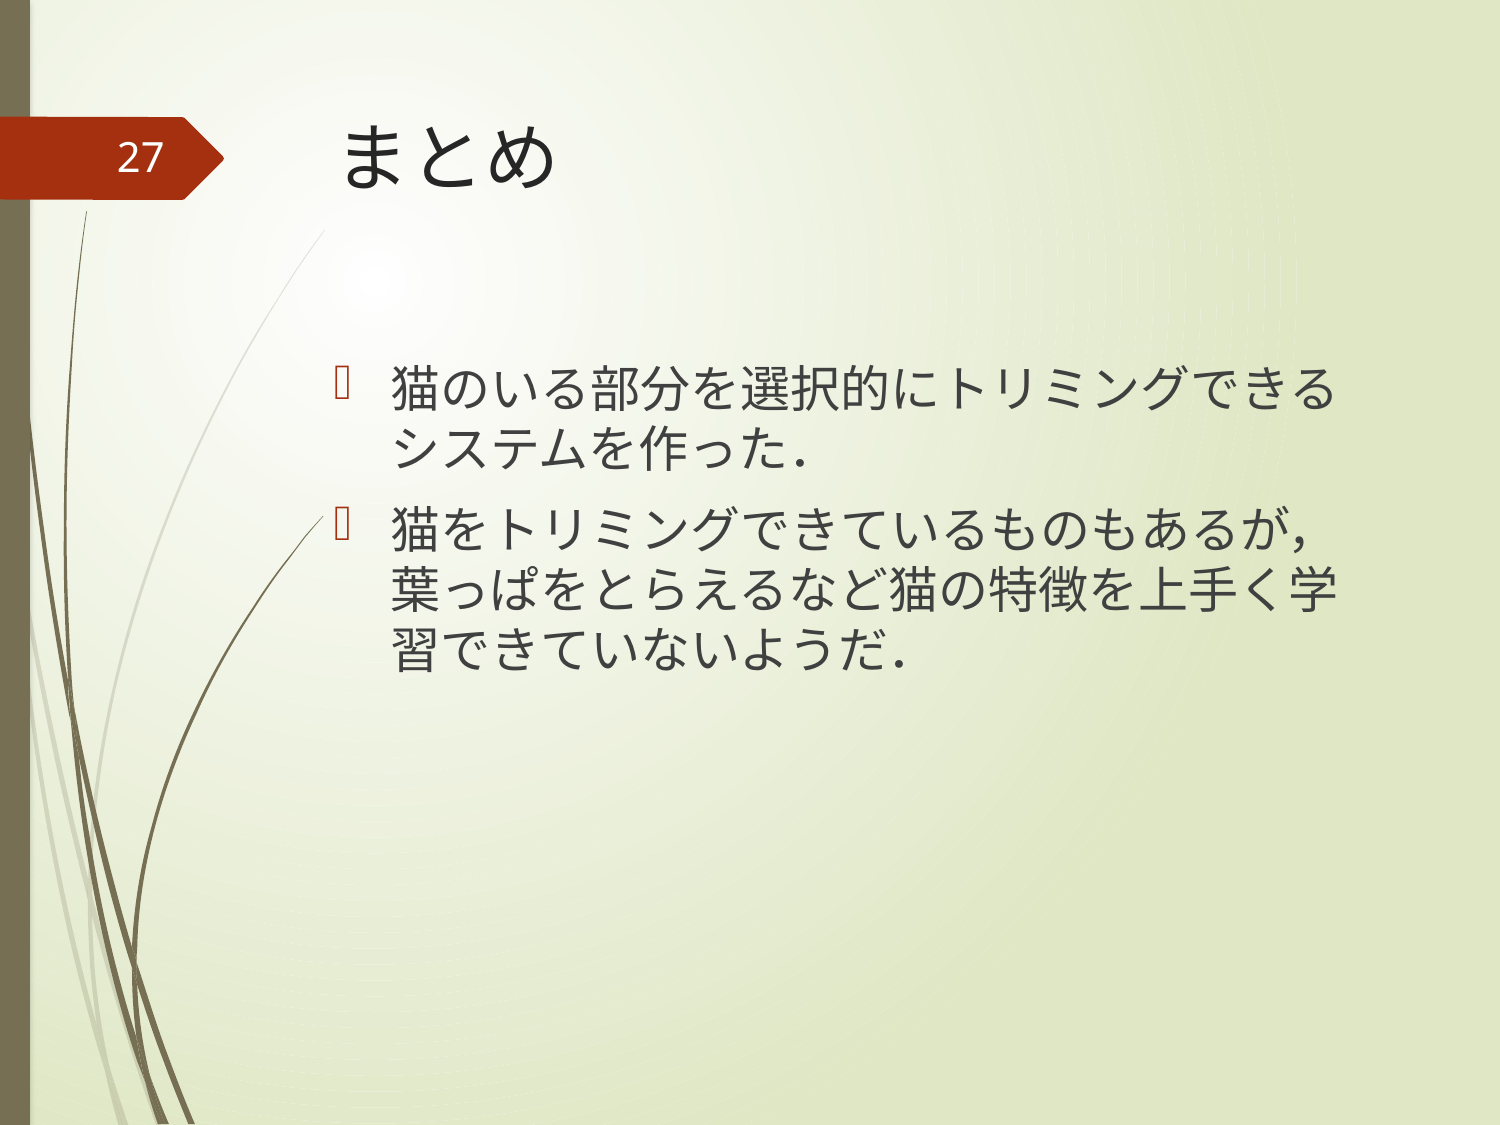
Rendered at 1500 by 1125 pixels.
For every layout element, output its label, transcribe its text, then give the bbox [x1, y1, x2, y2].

title まとめ [319, 102, 1400, 313]
list 猫のいる部分を選択的にトリミングできるシステムを作った． 猫をトリミングできているものもあるが，葉っぱをとらえるなど猫の特徴を上手く学習できていないようだ． [318, 350, 1400, 970]
slide_number 27 [83, 129, 180, 190]
